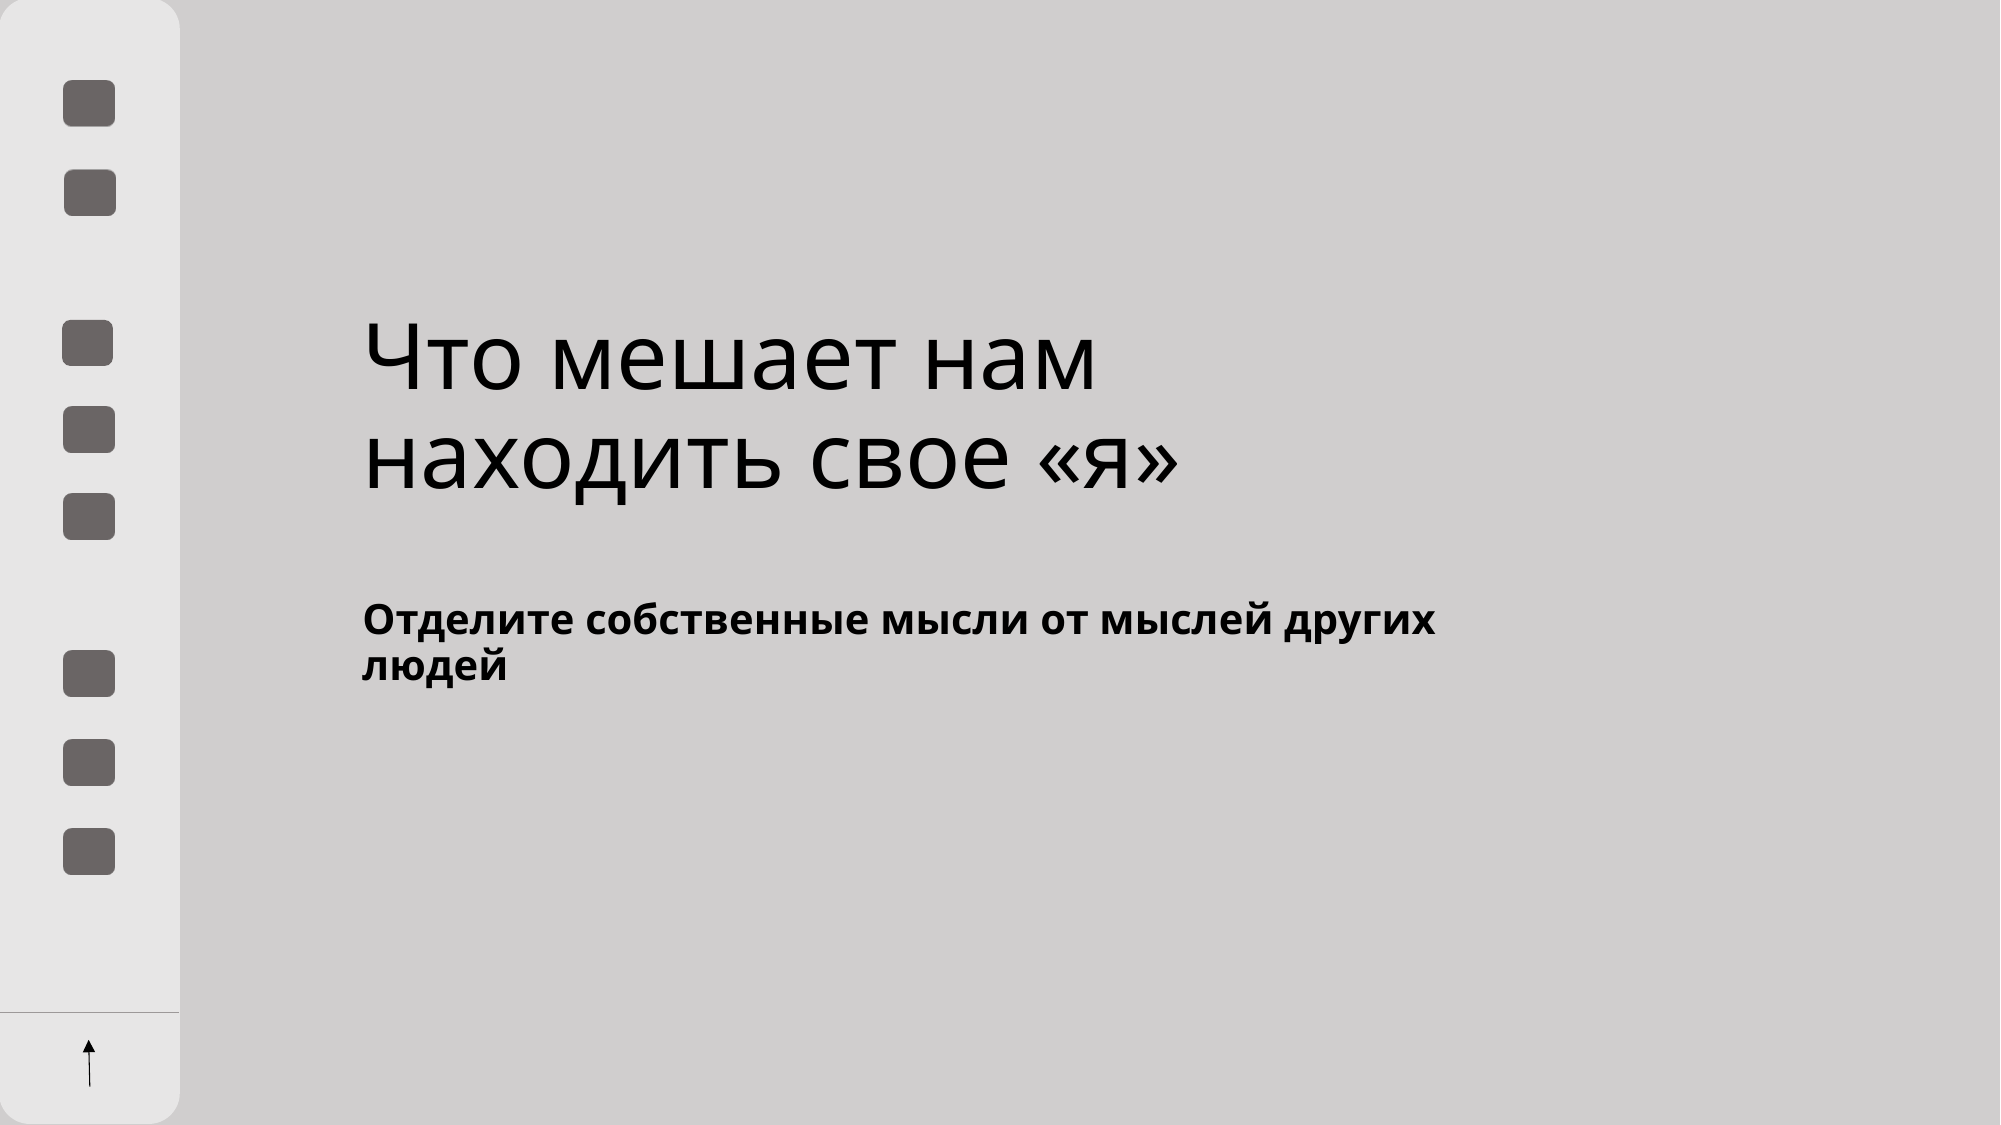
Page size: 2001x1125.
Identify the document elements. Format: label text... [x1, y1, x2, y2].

picture [63, 739, 115, 786]
picture [63, 406, 115, 453]
title Что мешает нам находить свое «я» Отделите собственные мысли от мыслей других людей [347, 155, 1534, 697]
picture [63, 828, 115, 875]
text_box [0, 0, 180, 1124]
text_box [62, 319, 113, 366]
picture [63, 650, 115, 697]
picture [63, 80, 116, 216]
picture [63, 493, 115, 540]
